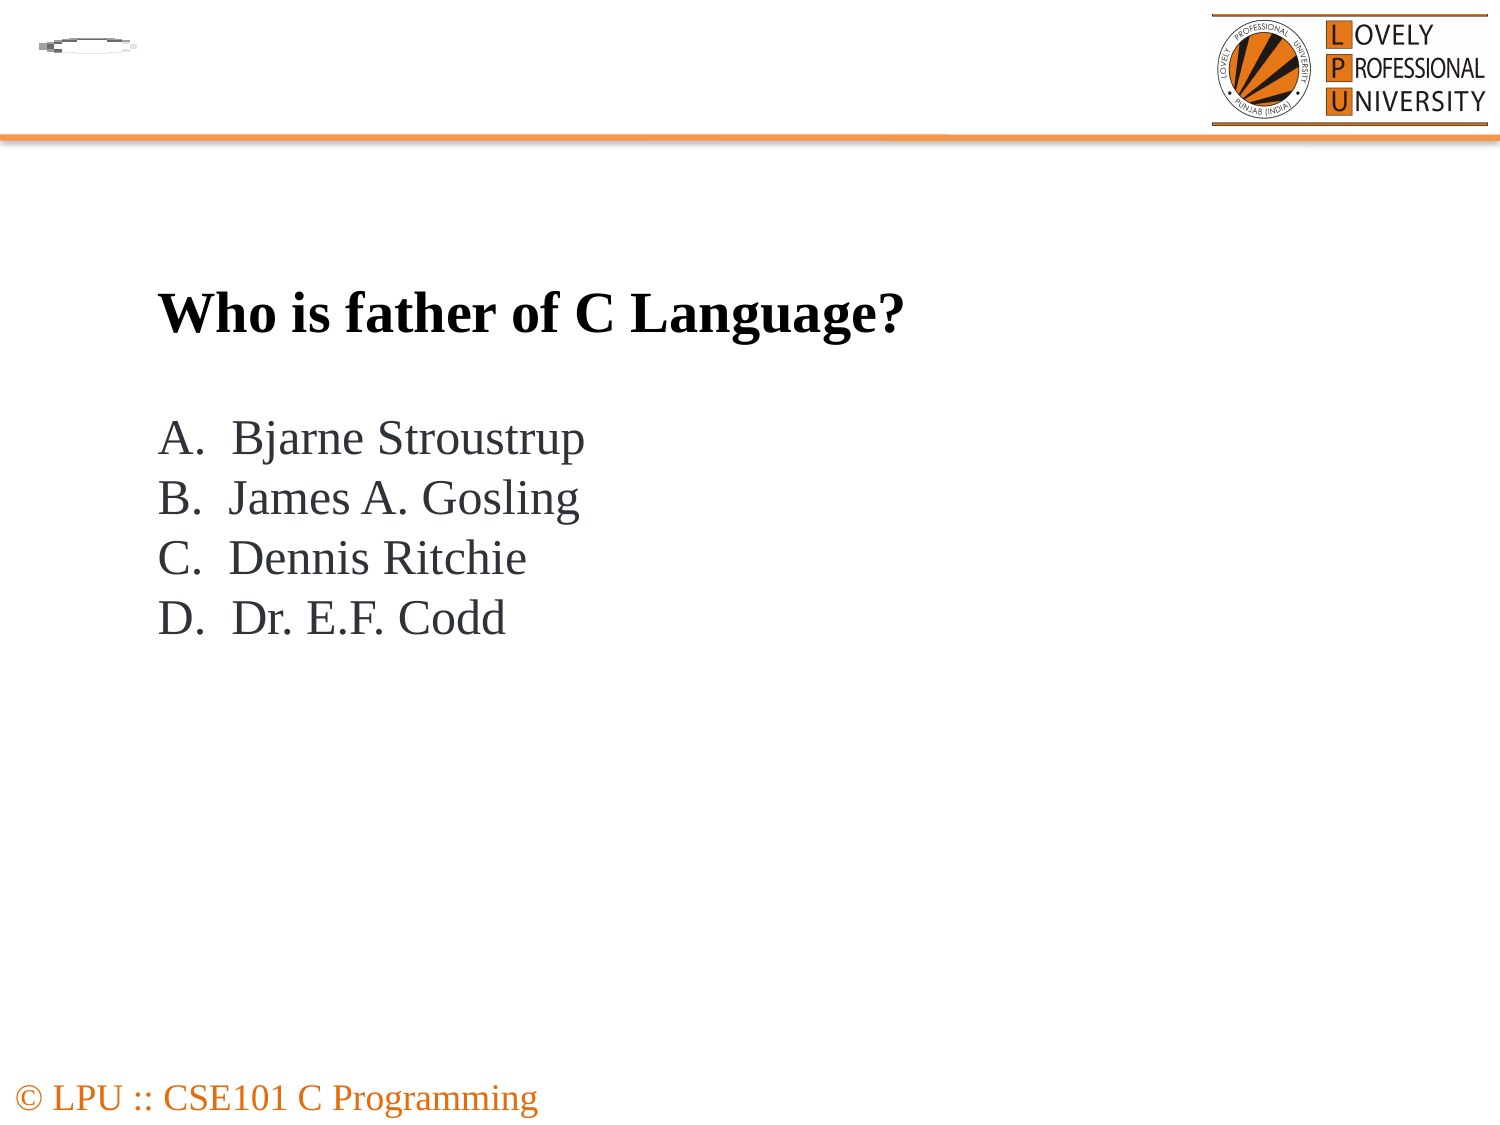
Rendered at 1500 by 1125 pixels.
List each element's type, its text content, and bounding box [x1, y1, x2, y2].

picture [1212, 14, 1488, 126]
text_box Who is father of C Language? A. Bjarne Stroustrup B. James A. Gosling C. Dennis Ritchie D. Dr. E.F. Codd [143, 267, 1152, 652]
picture [24, 24, 251, 69]
